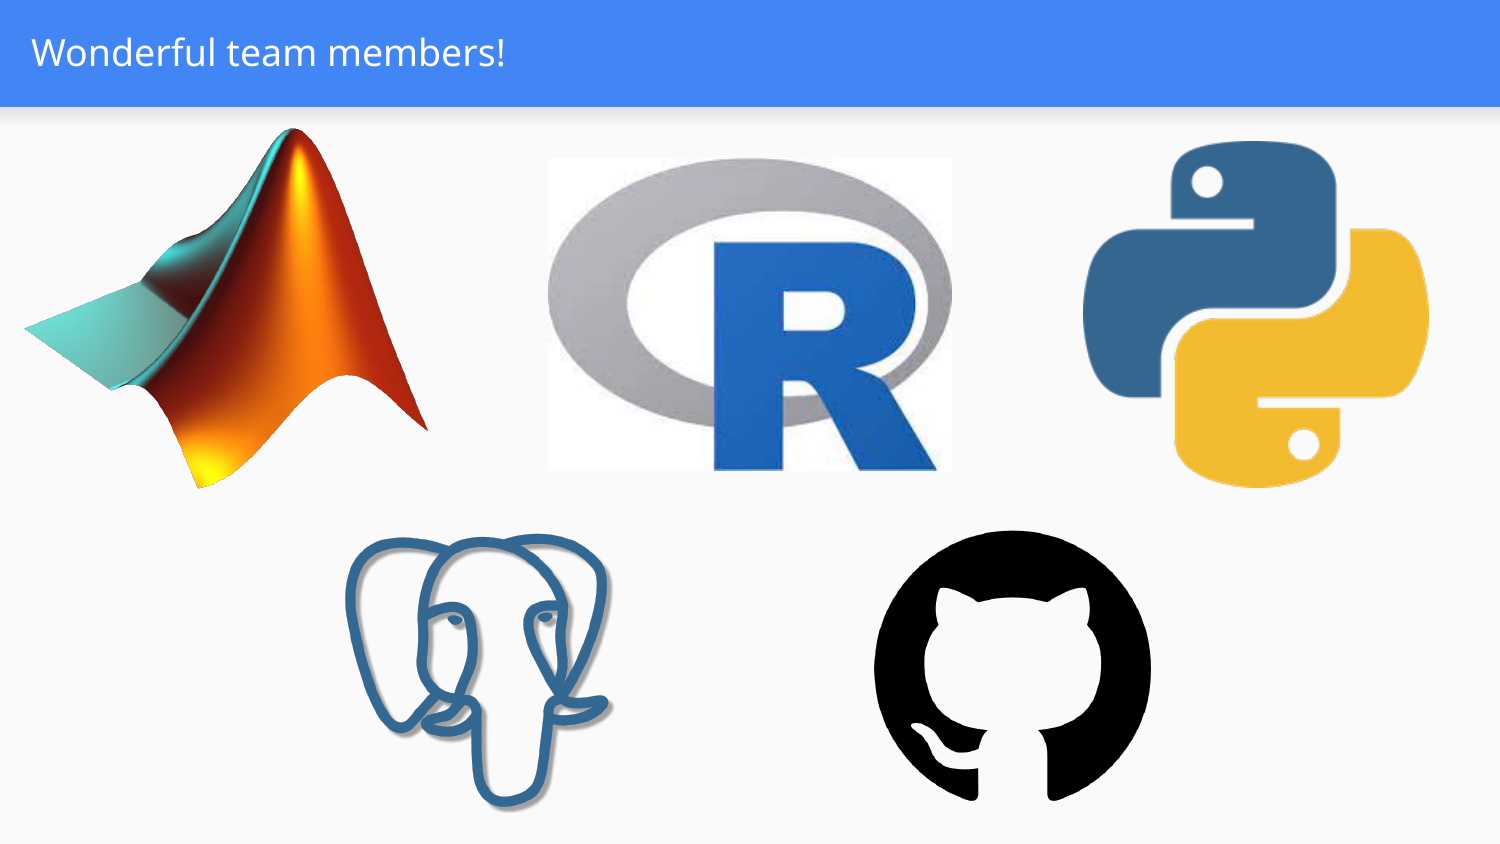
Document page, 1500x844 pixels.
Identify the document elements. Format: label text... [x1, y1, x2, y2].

title Wonderful team members! [16, 2, 1464, 102]
picture [874, 527, 1152, 804]
picture [24, 126, 429, 489]
picture [338, 526, 615, 813]
picture [1082, 141, 1429, 488]
picture [548, 158, 952, 471]
